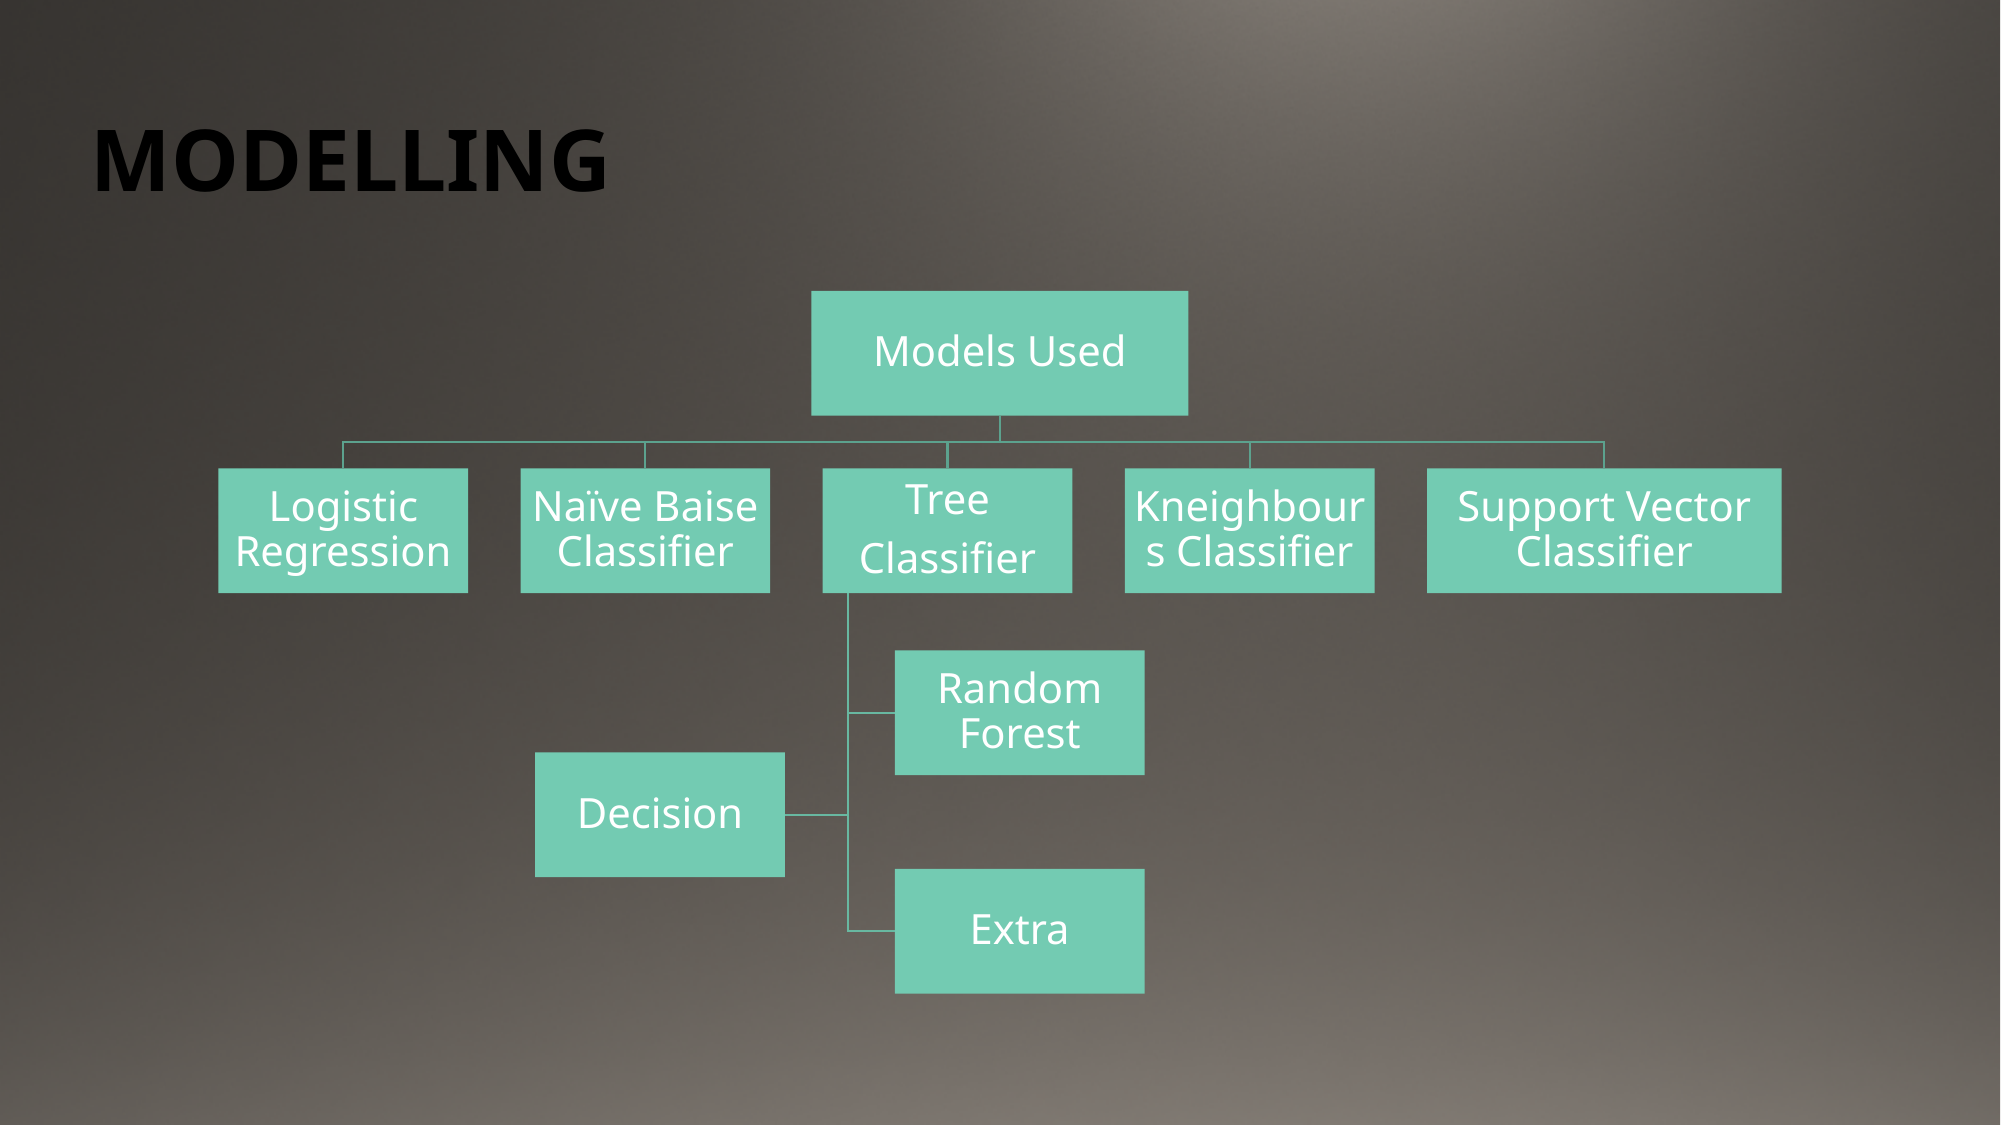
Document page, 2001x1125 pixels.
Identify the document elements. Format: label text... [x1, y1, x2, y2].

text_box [217, 263, 1783, 1125]
picture [0, 0, 2001, 1125]
title MODELLING [75, 109, 1885, 218]
